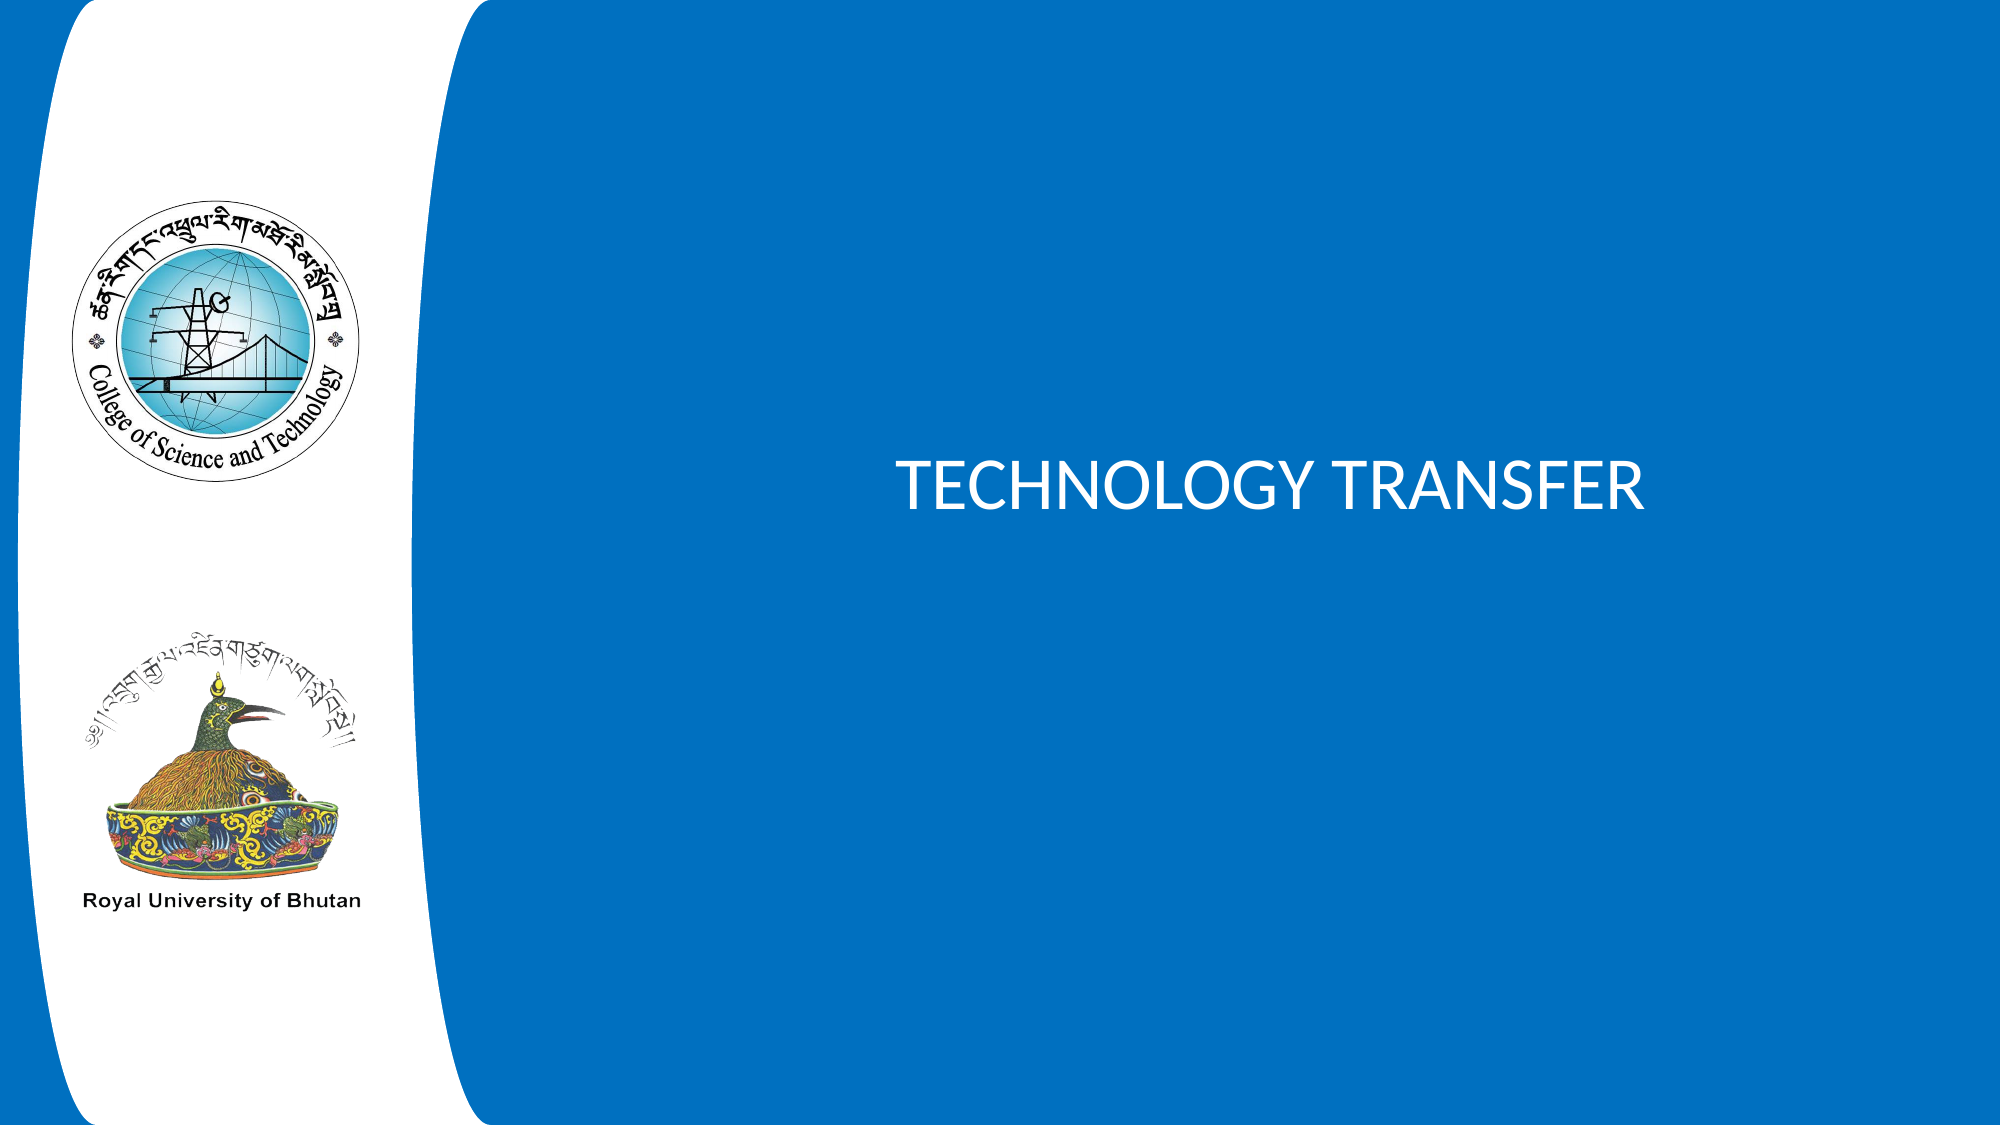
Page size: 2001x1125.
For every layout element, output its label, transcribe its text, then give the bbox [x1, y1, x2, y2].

title TECHNOLOGY TRANSFER [713, 222, 1830, 724]
picture [70, 199, 374, 495]
picture [74, 623, 370, 919]
